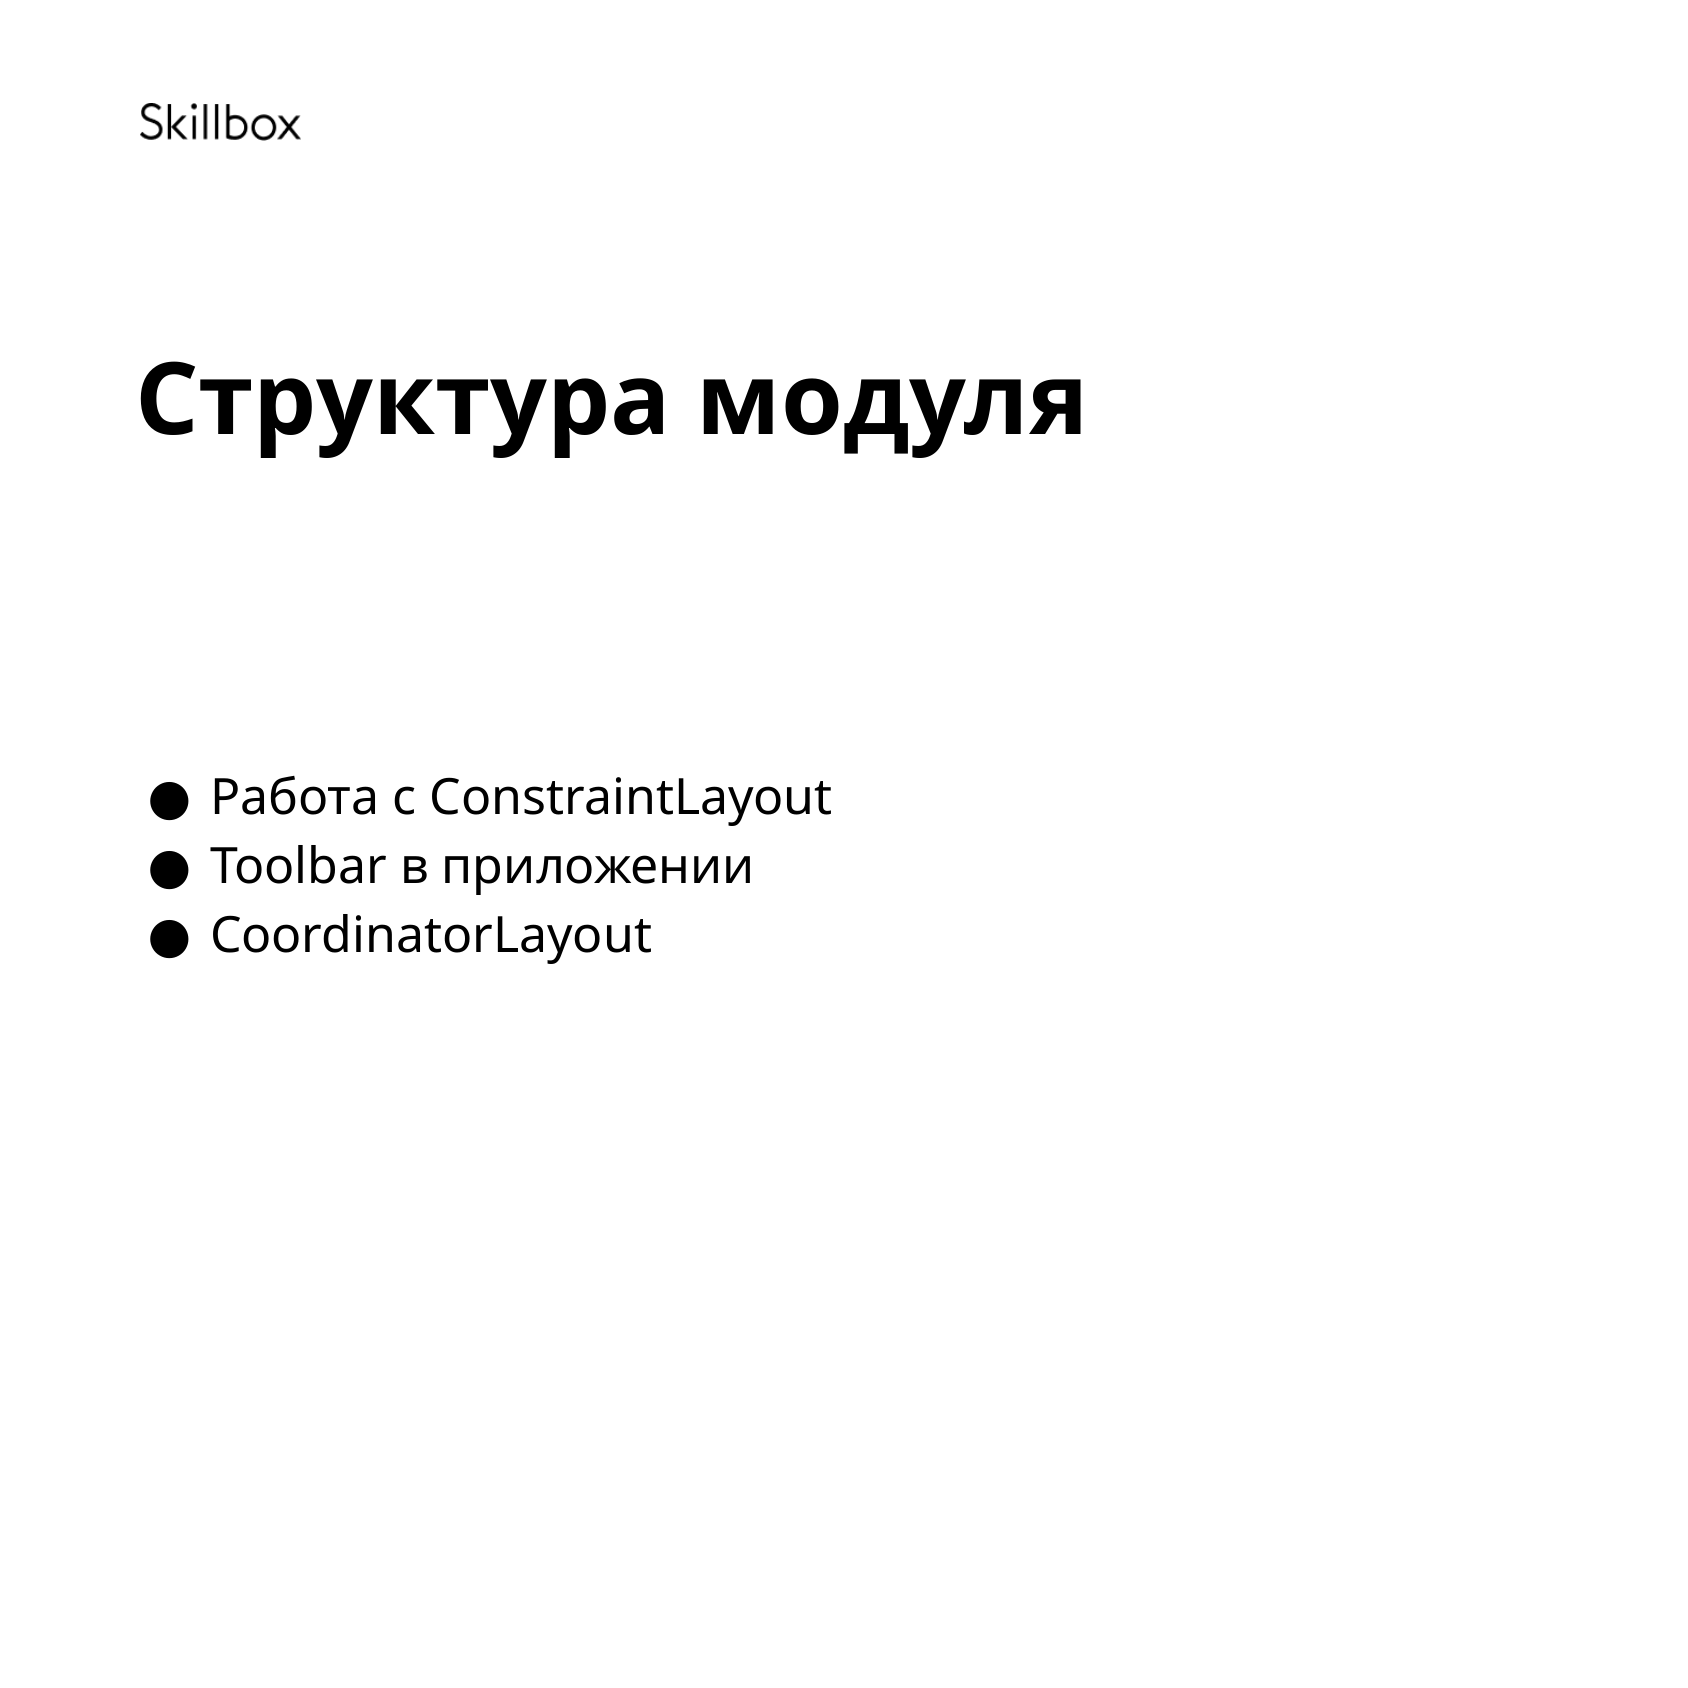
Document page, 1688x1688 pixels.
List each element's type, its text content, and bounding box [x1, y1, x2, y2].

text_box Структура модуля [134, 334, 1542, 693]
picture [140, 103, 301, 141]
text_box Работа с ConstraintLayout Toolbar в приложении CoordinatorLayout [135, 755, 1548, 1162]
